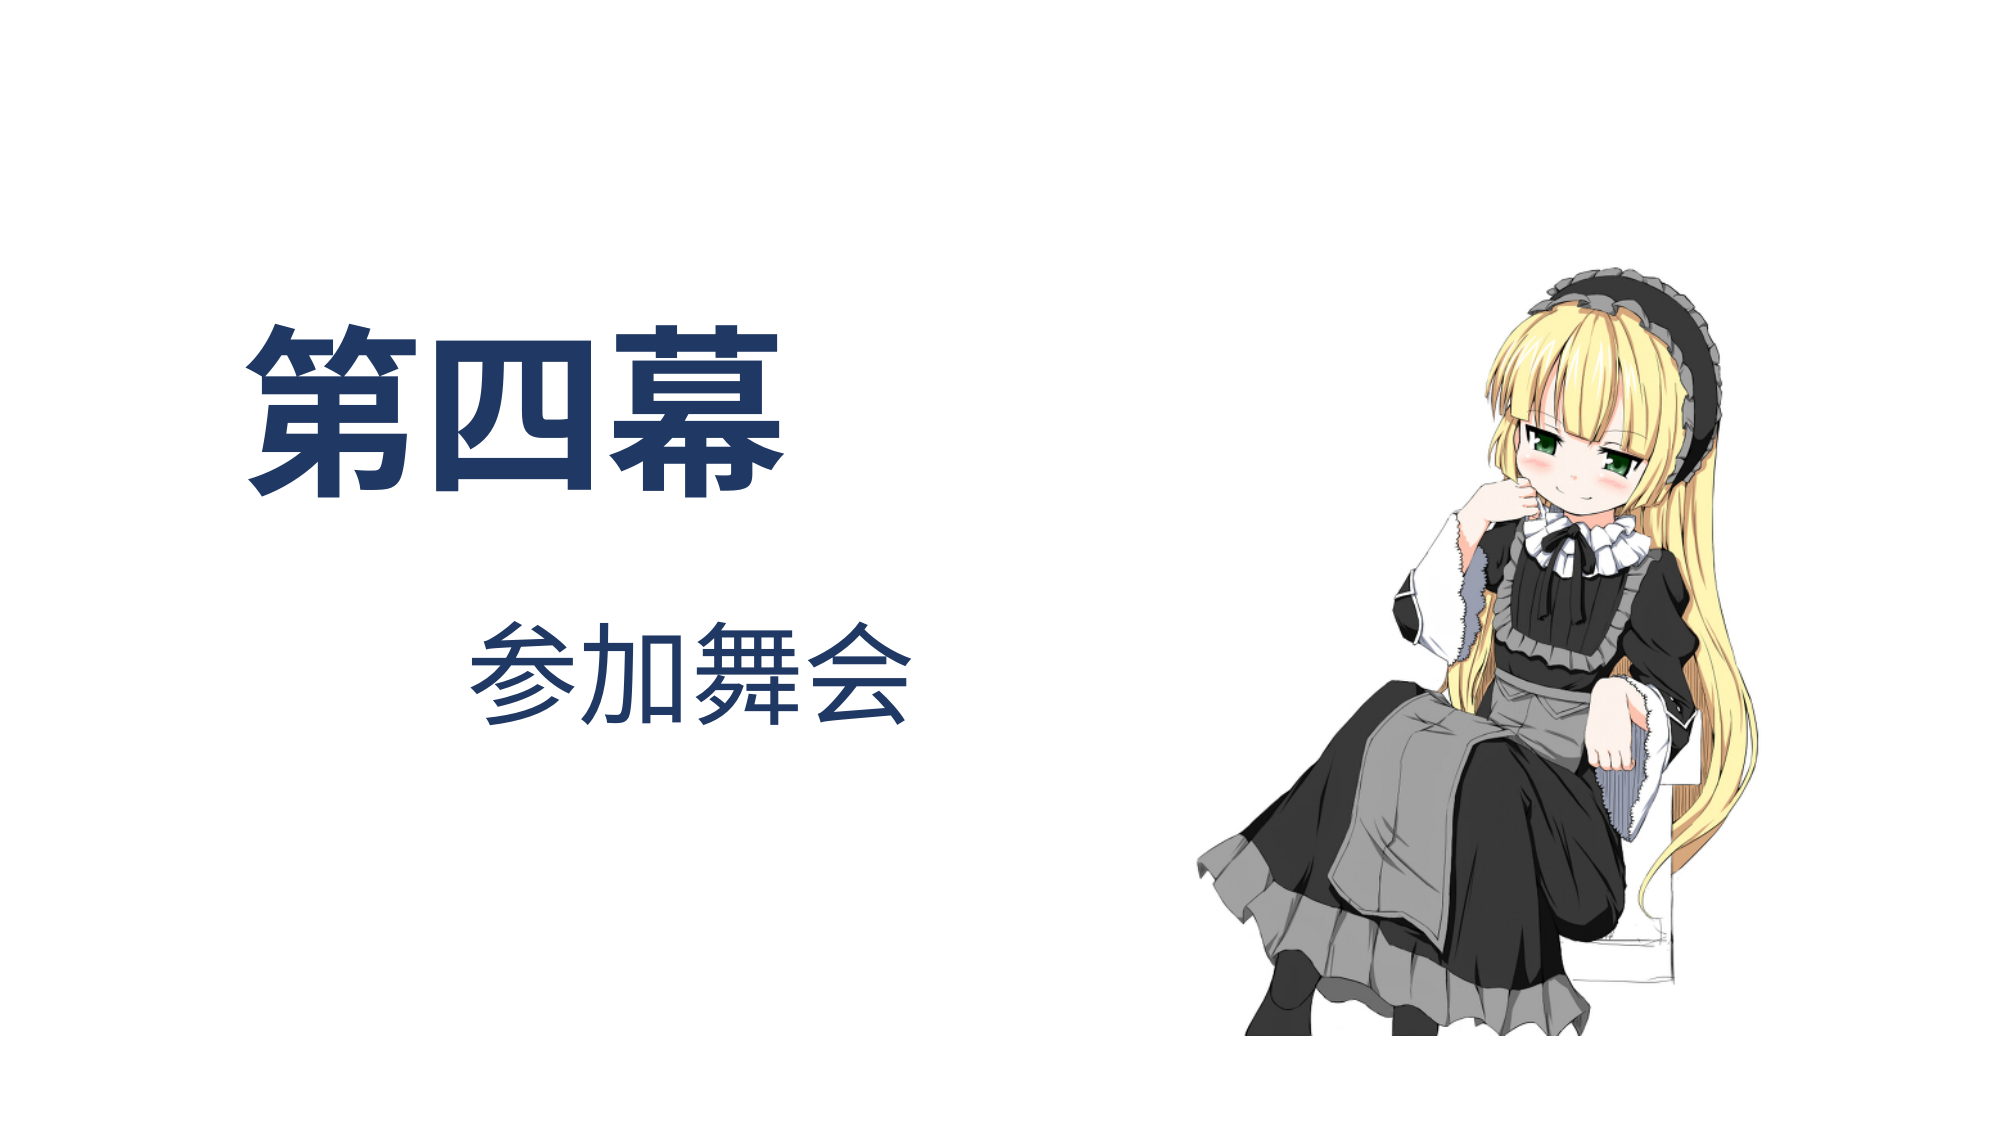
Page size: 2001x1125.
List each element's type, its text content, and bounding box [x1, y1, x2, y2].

picture [1175, 265, 1802, 1036]
list 参加舞会 [451, 611, 948, 715]
title 第四幕 [224, 313, 811, 531]
